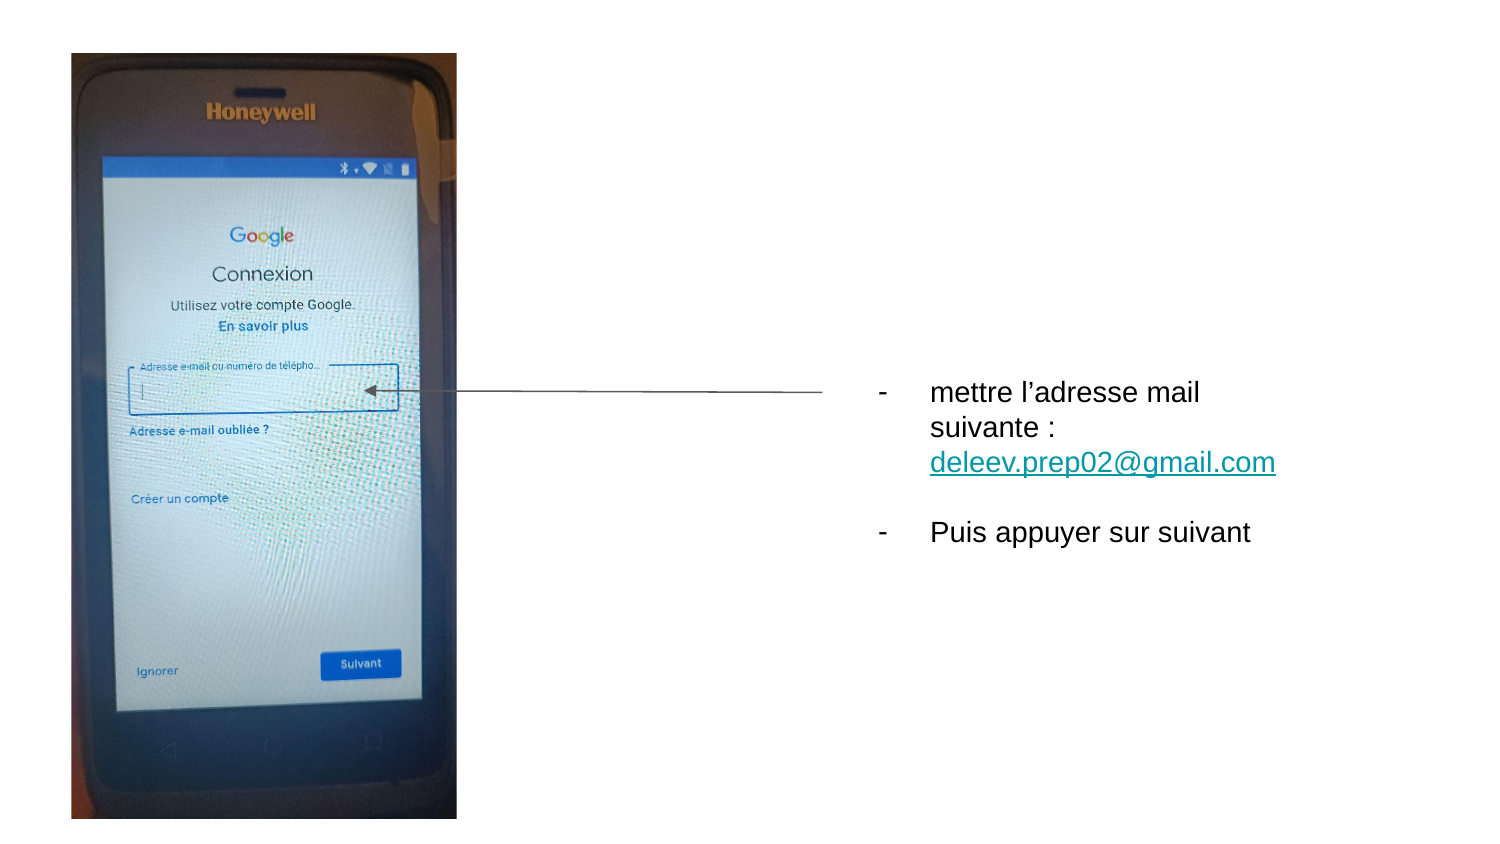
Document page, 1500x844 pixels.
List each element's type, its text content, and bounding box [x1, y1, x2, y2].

text_box mettre l’adresse mail suivante : deleev.prep02@gmail.com Puis appuyer sur suivant [840, 358, 1333, 564]
picture [71, 53, 457, 819]
